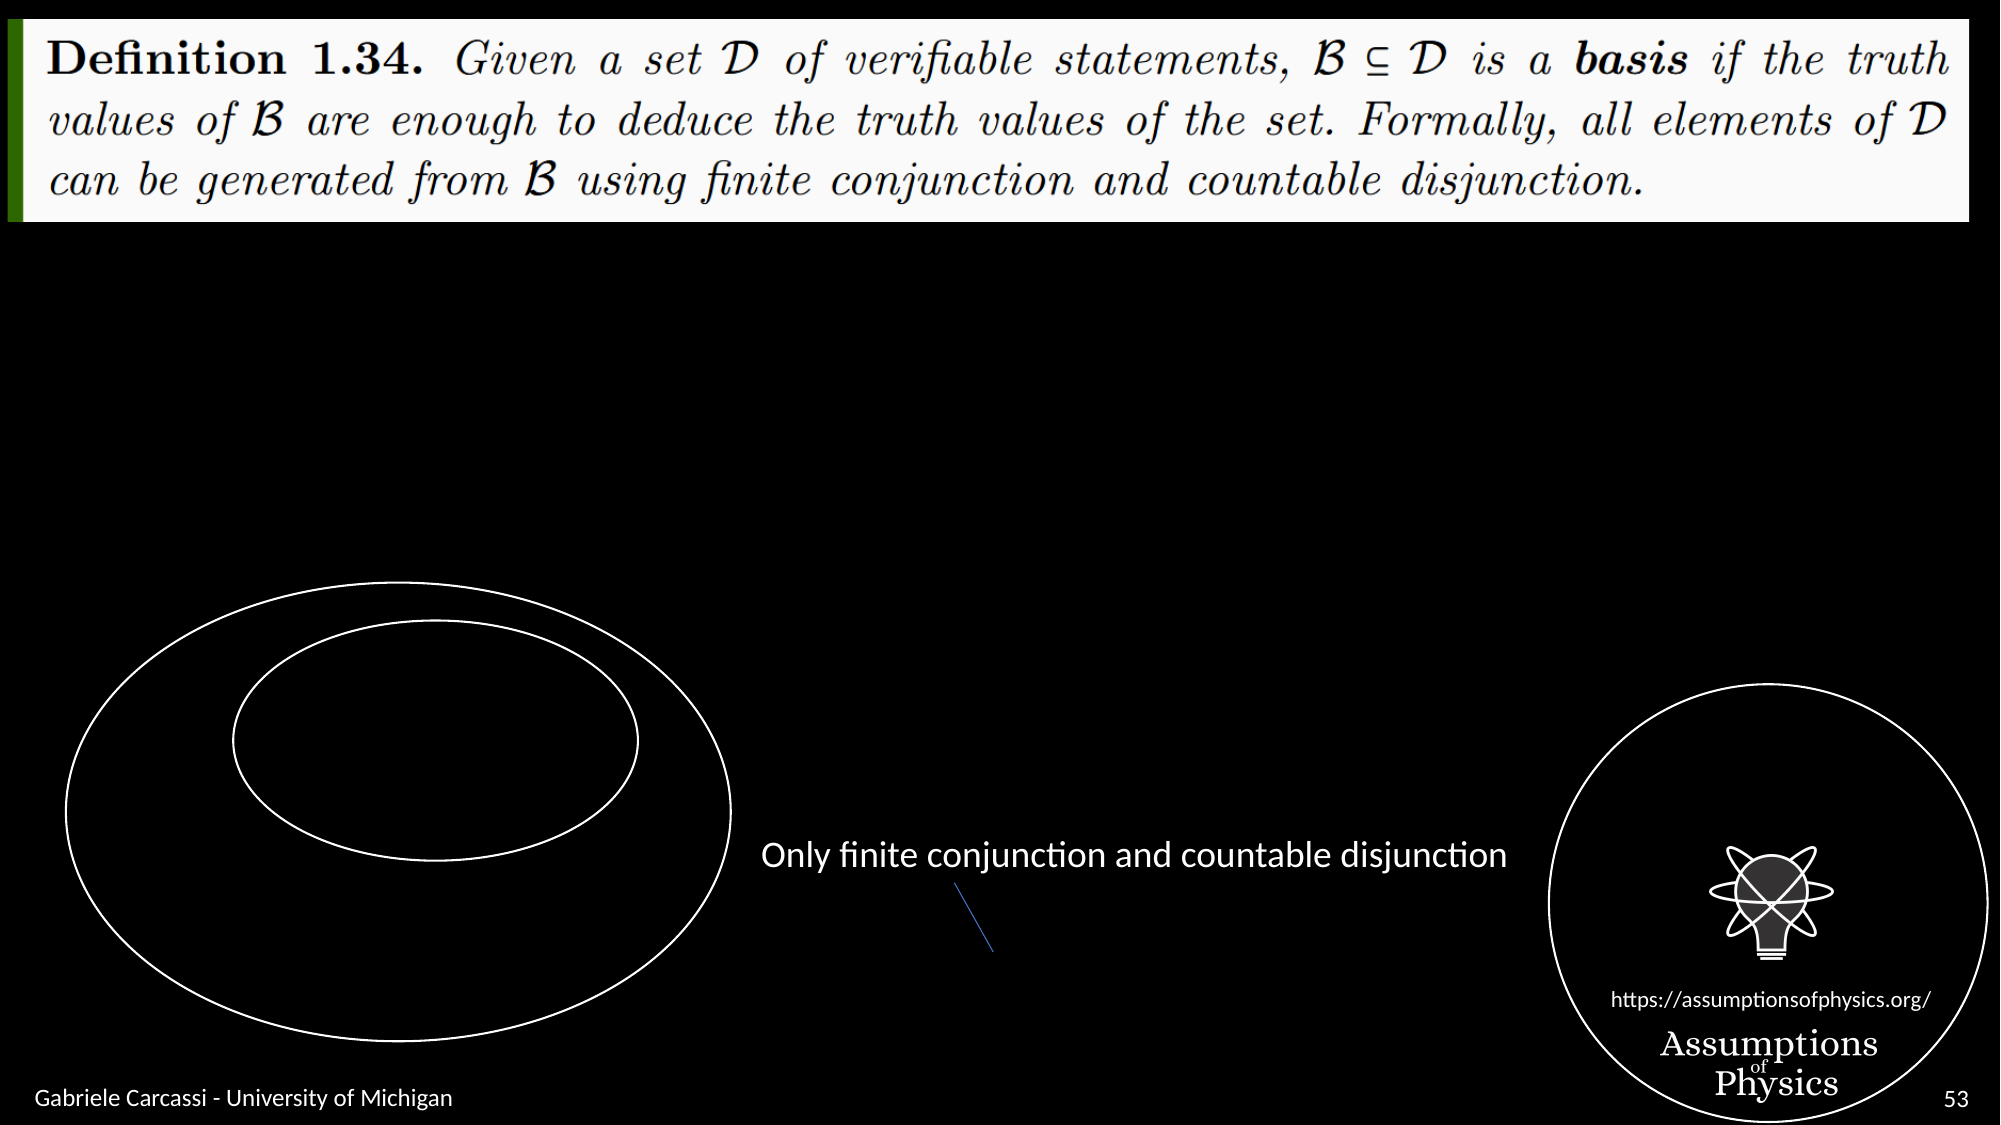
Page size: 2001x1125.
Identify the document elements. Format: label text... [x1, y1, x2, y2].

picture [1660, 1029, 1877, 1103]
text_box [954, 882, 994, 952]
text_box Only finite conjunction and countable disjunction [746, 822, 1524, 883]
text_box [64, 581, 732, 1043]
picture [7, 19, 1970, 222]
picture [1709, 846, 1834, 960]
text_box [232, 619, 639, 862]
footer Gabriele Carcassi - University of Michigan [19, 1077, 999, 1116]
slide_number 53 [1893, 1078, 1985, 1116]
